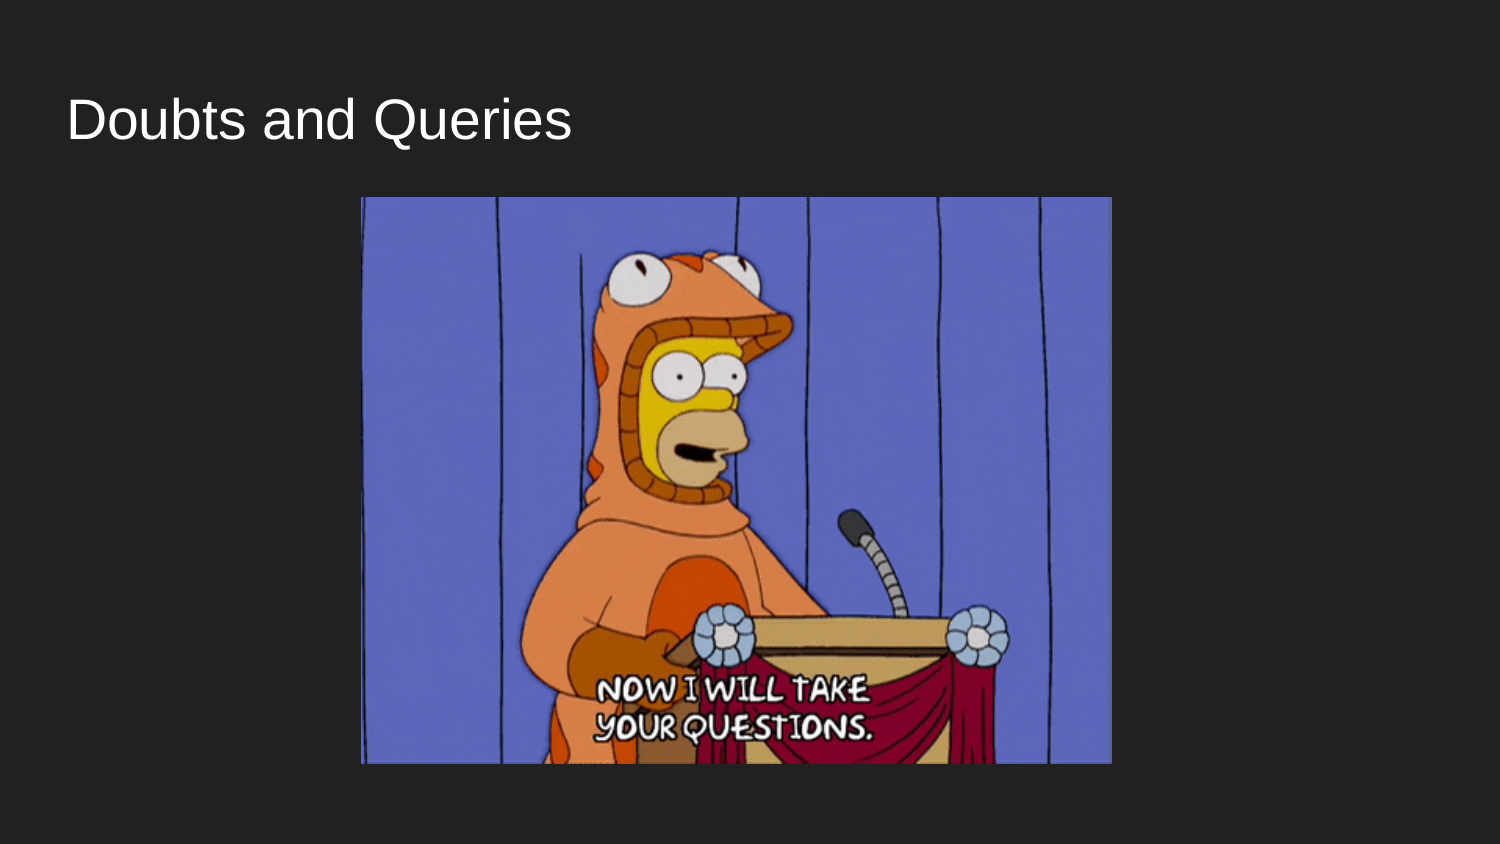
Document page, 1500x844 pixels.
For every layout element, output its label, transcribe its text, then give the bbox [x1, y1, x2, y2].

picture [361, 197, 1112, 764]
title Doubts and Queries [51, 72, 1449, 167]
